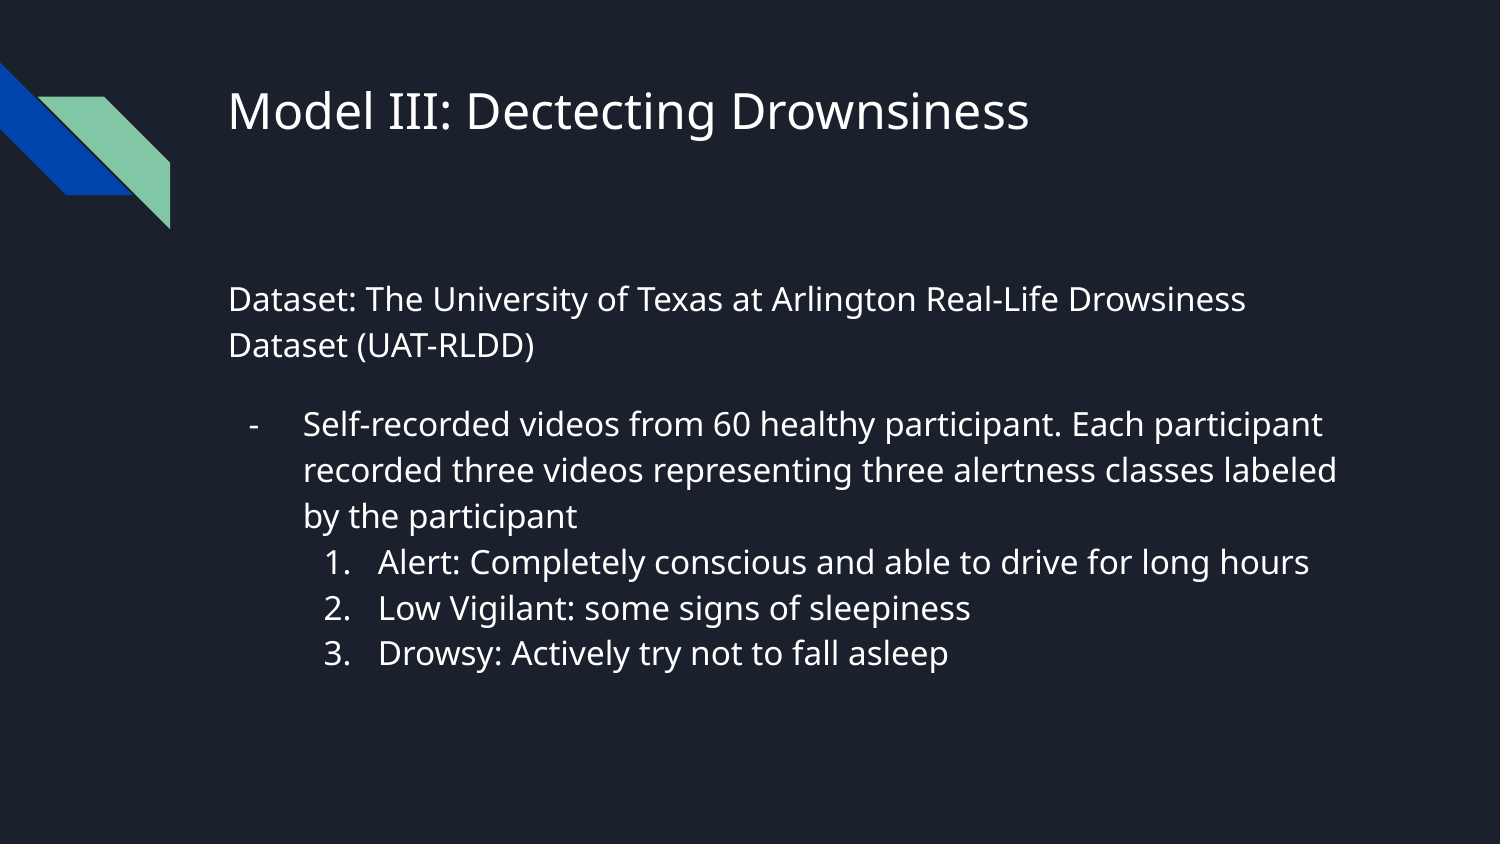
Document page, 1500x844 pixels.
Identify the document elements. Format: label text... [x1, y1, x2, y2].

list Dataset: The University of Texas at Arlington Real-Life Drowsiness Dataset (UAT-RLDD) Self-recorded videos from 60 healthy participant. Each participant recorded three videos representing three alertness classes labeled by the participant Alert: Completely conscious and able to drive for long hours Low Vigilant: some signs of sleepiness Drowsy: Actively try not to fall asleep [212, 257, 1368, 735]
title Model III: Dectecting Drownsiness [212, 64, 1368, 215]
